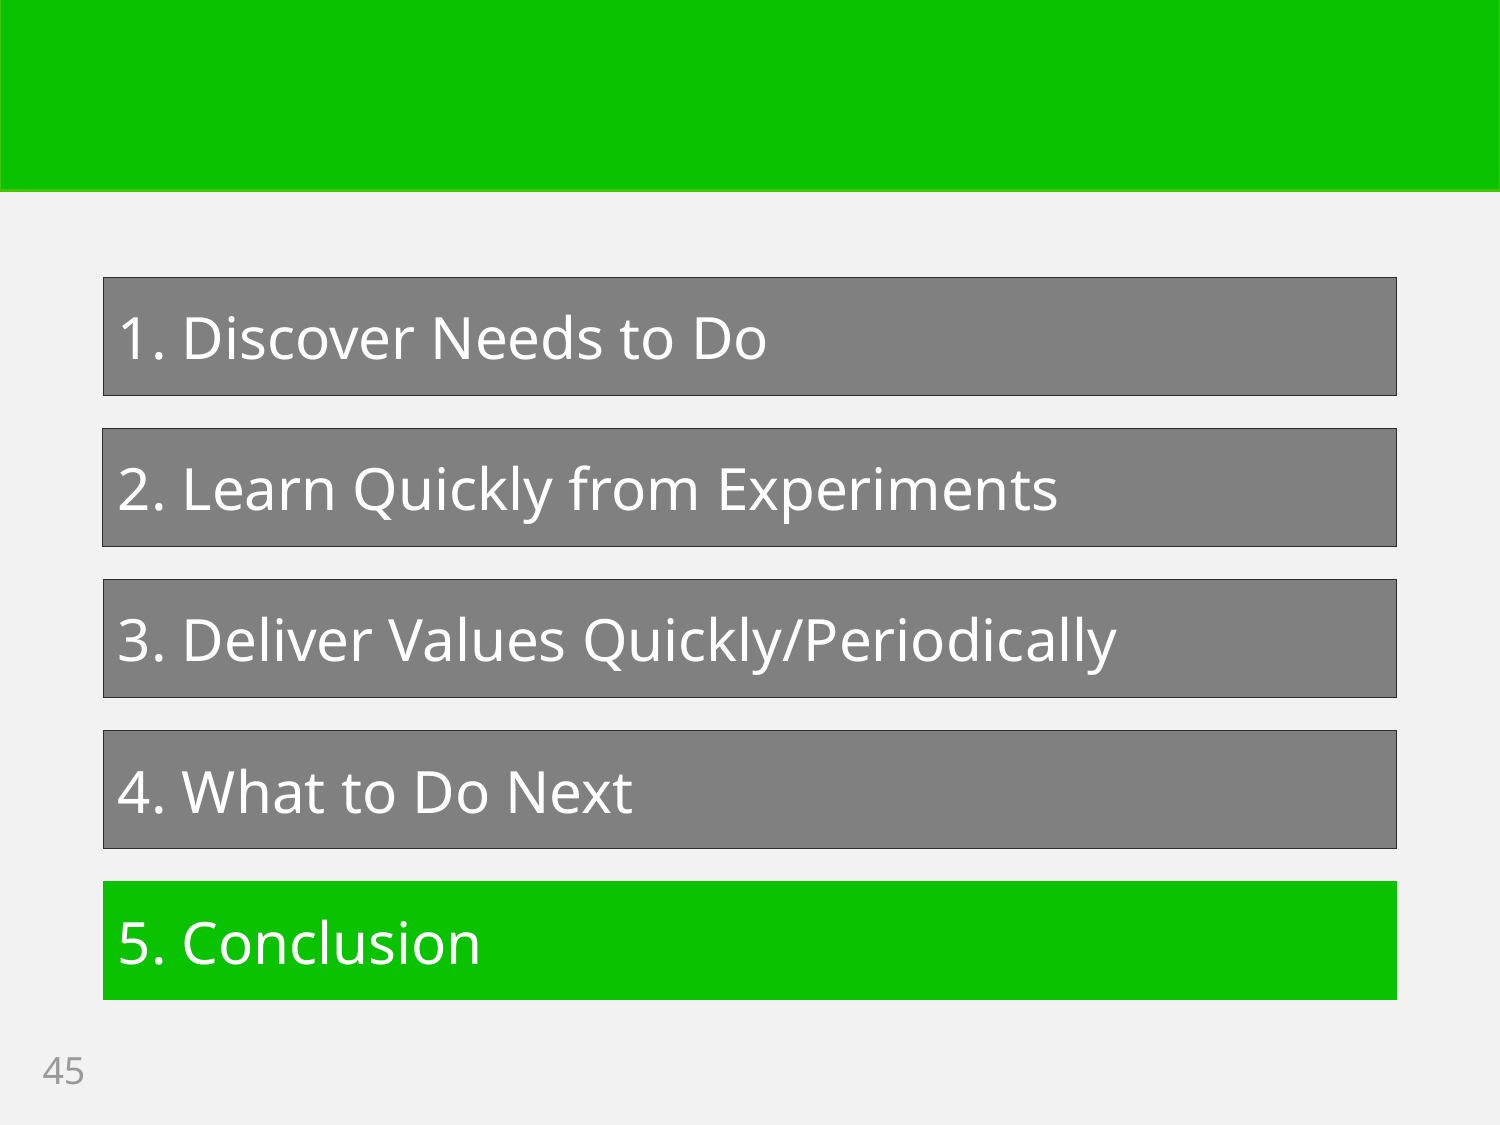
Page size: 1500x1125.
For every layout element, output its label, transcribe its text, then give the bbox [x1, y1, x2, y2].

text_box 1. Discover Needs to Do [103, 277, 1397, 396]
text_box 5. Conclusion [103, 881, 1397, 1000]
text_box 2. Learn Quickly from Experiments [102, 428, 1397, 547]
slide_number 45 [27, 1042, 146, 1102]
text_box 4. What to Do Next [103, 730, 1397, 849]
text_box 3. Deliver Values Quickly/Periodically [103, 579, 1397, 698]
